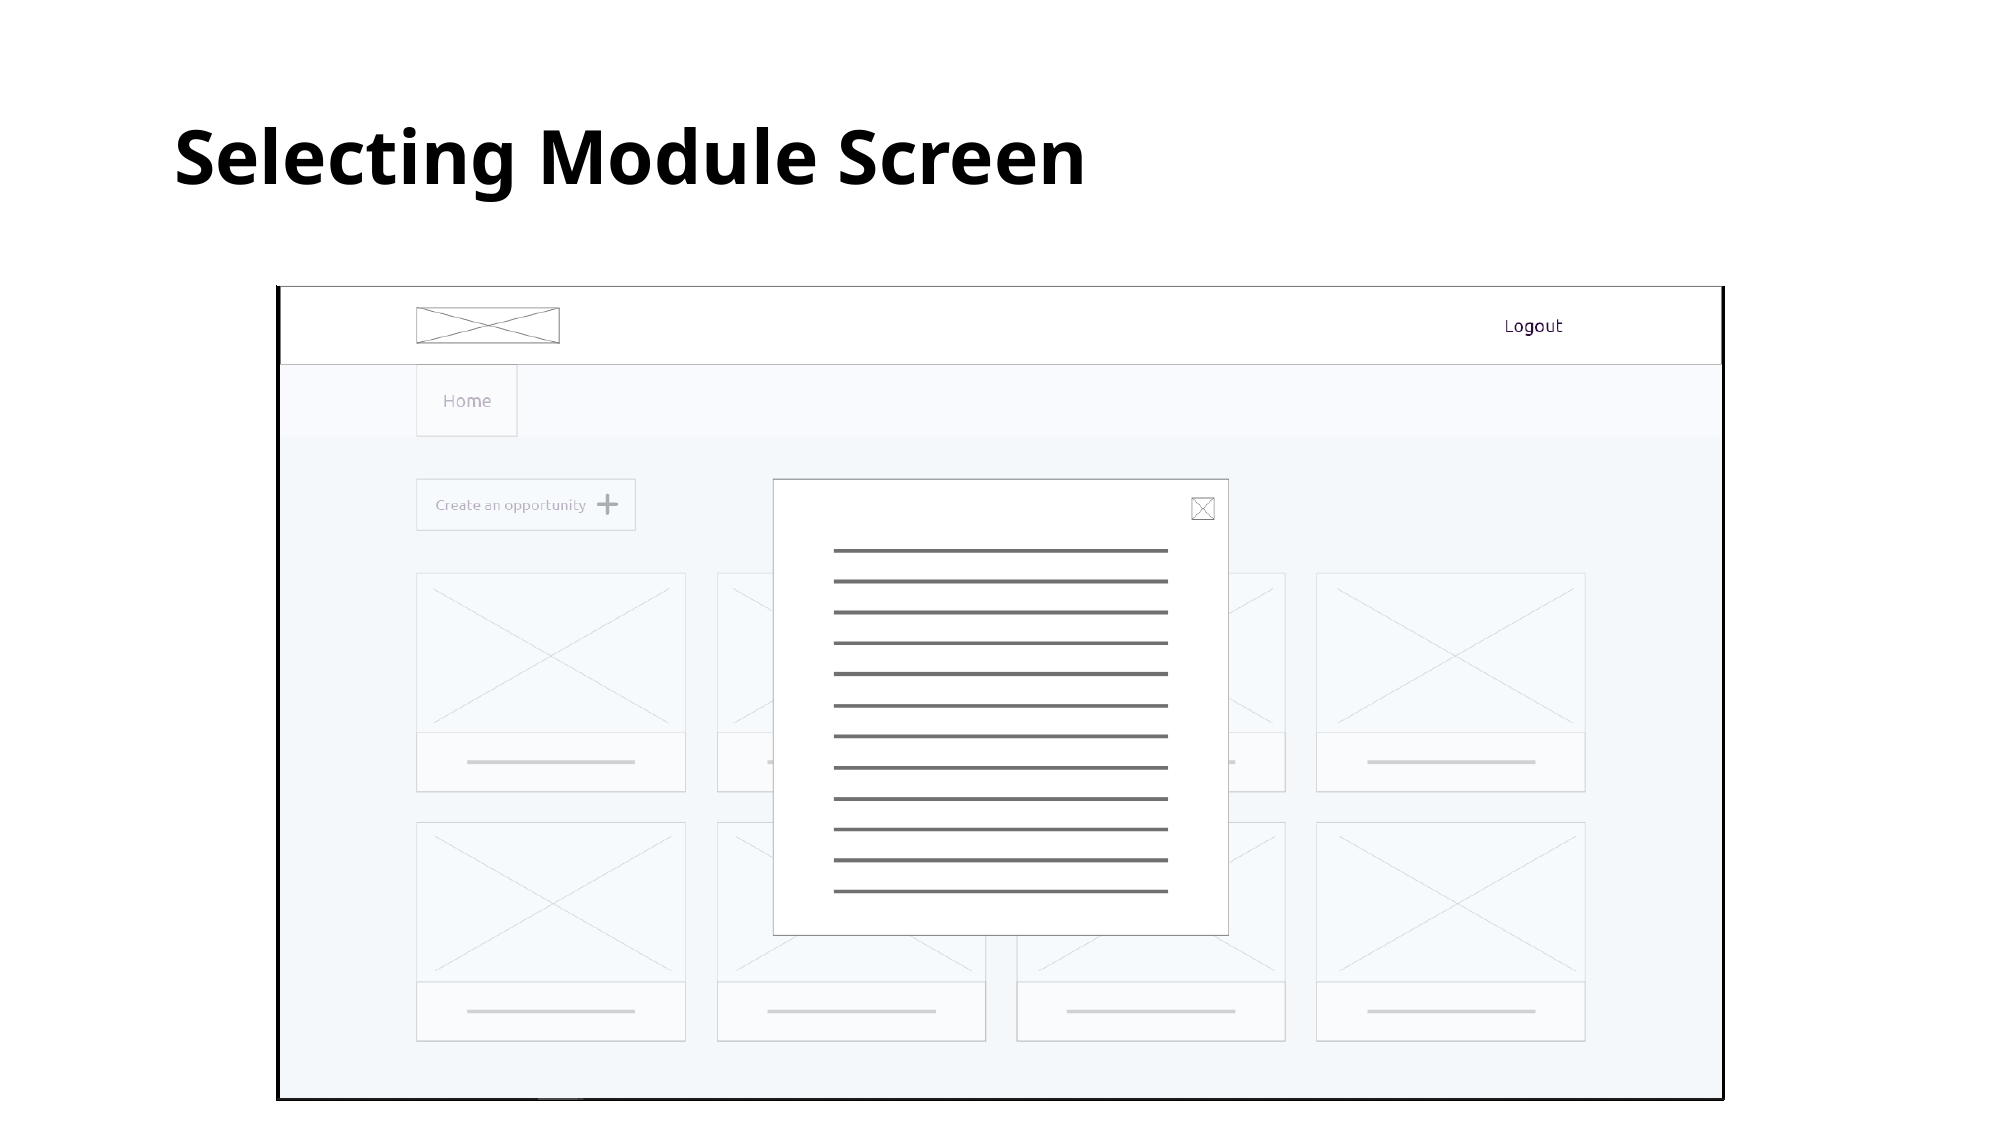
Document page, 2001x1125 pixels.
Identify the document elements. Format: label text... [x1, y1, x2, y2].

text_box Selecting Module Screen [159, 51, 1891, 270]
picture [277, 285, 1725, 1100]
